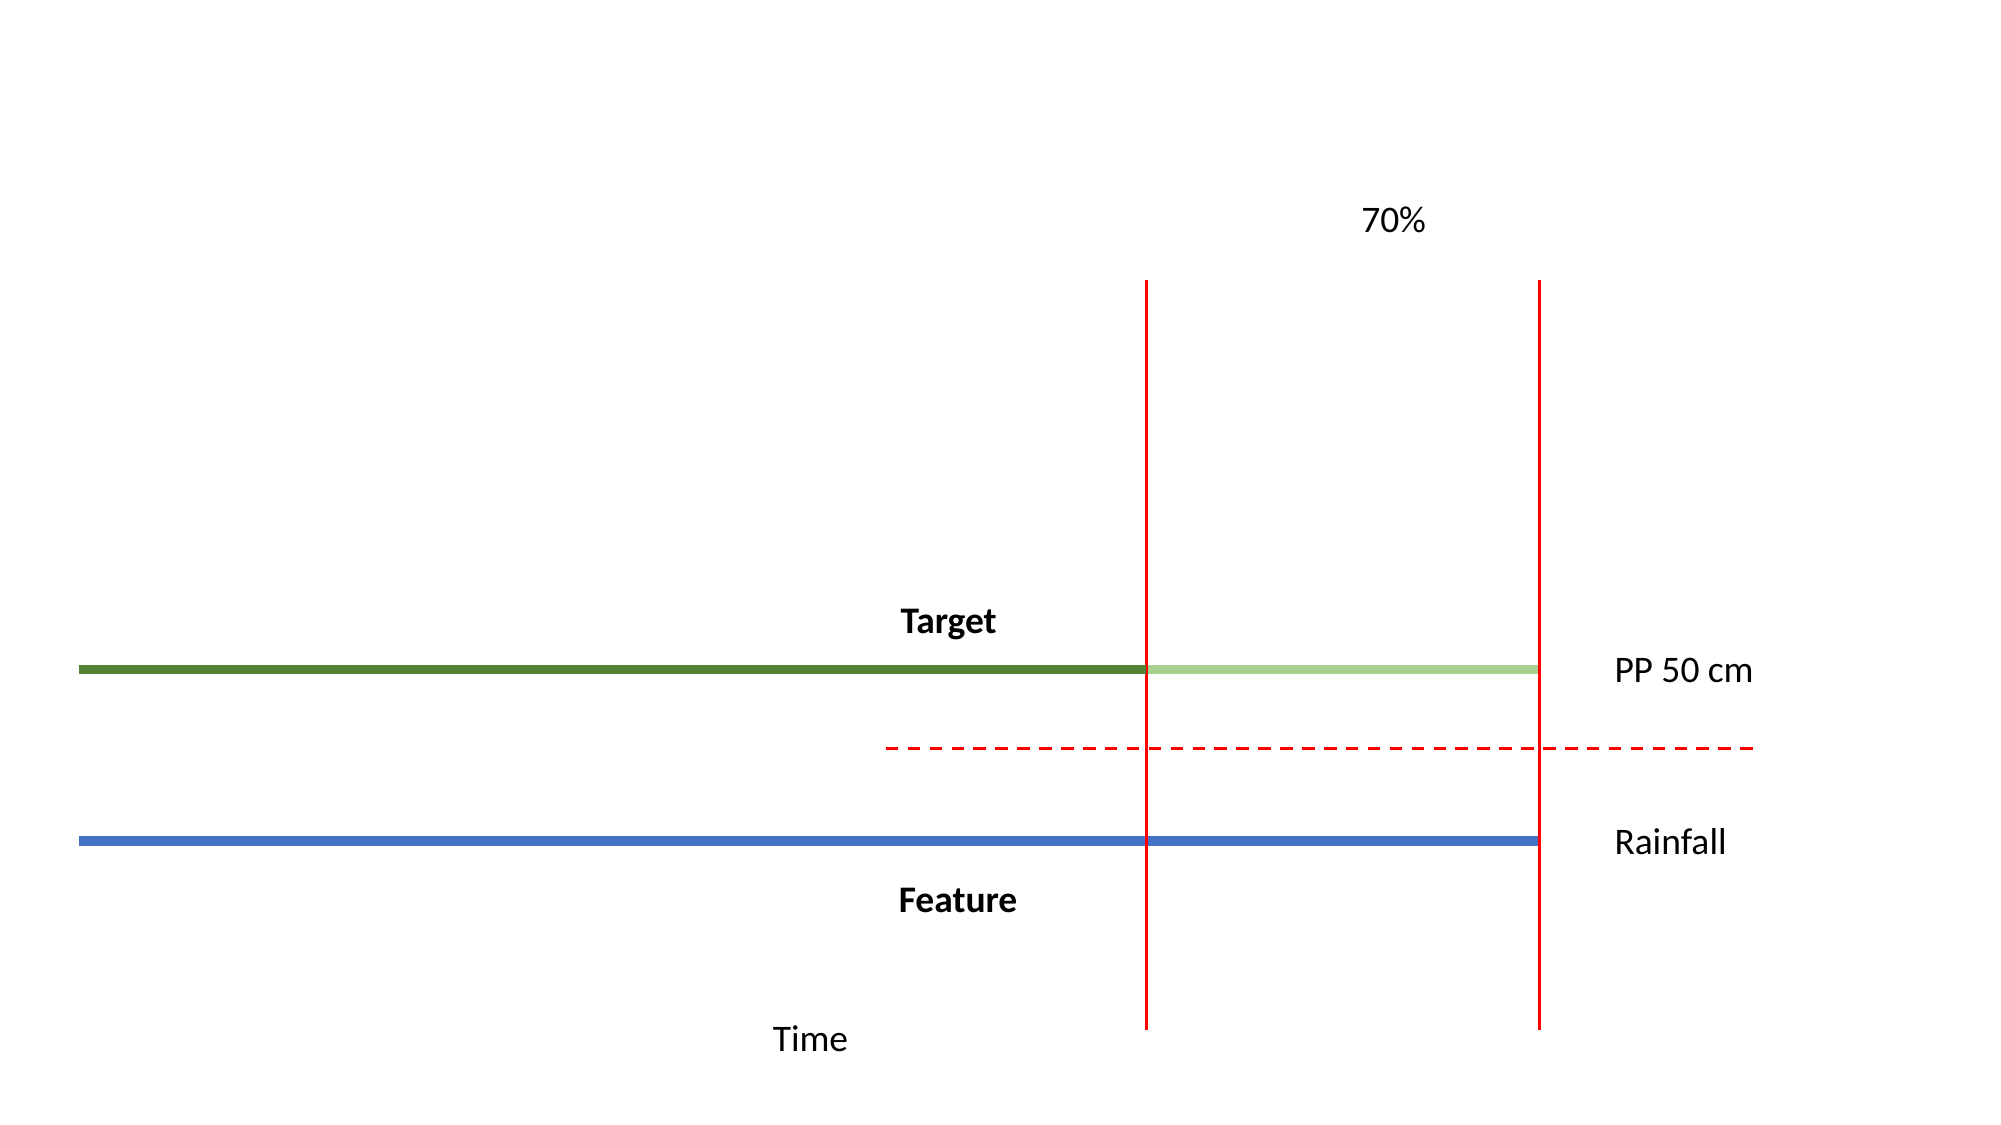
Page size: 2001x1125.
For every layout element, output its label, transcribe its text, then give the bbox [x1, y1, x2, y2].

text_box Rainfall [1599, 809, 1904, 870]
text_box Feature [883, 867, 1074, 928]
text_box 70% [1346, 187, 1472, 248]
text_box Target [885, 588, 1075, 648]
text_box Time [758, 1006, 1025, 1067]
text_box PP 50 cm [1599, 637, 1904, 697]
